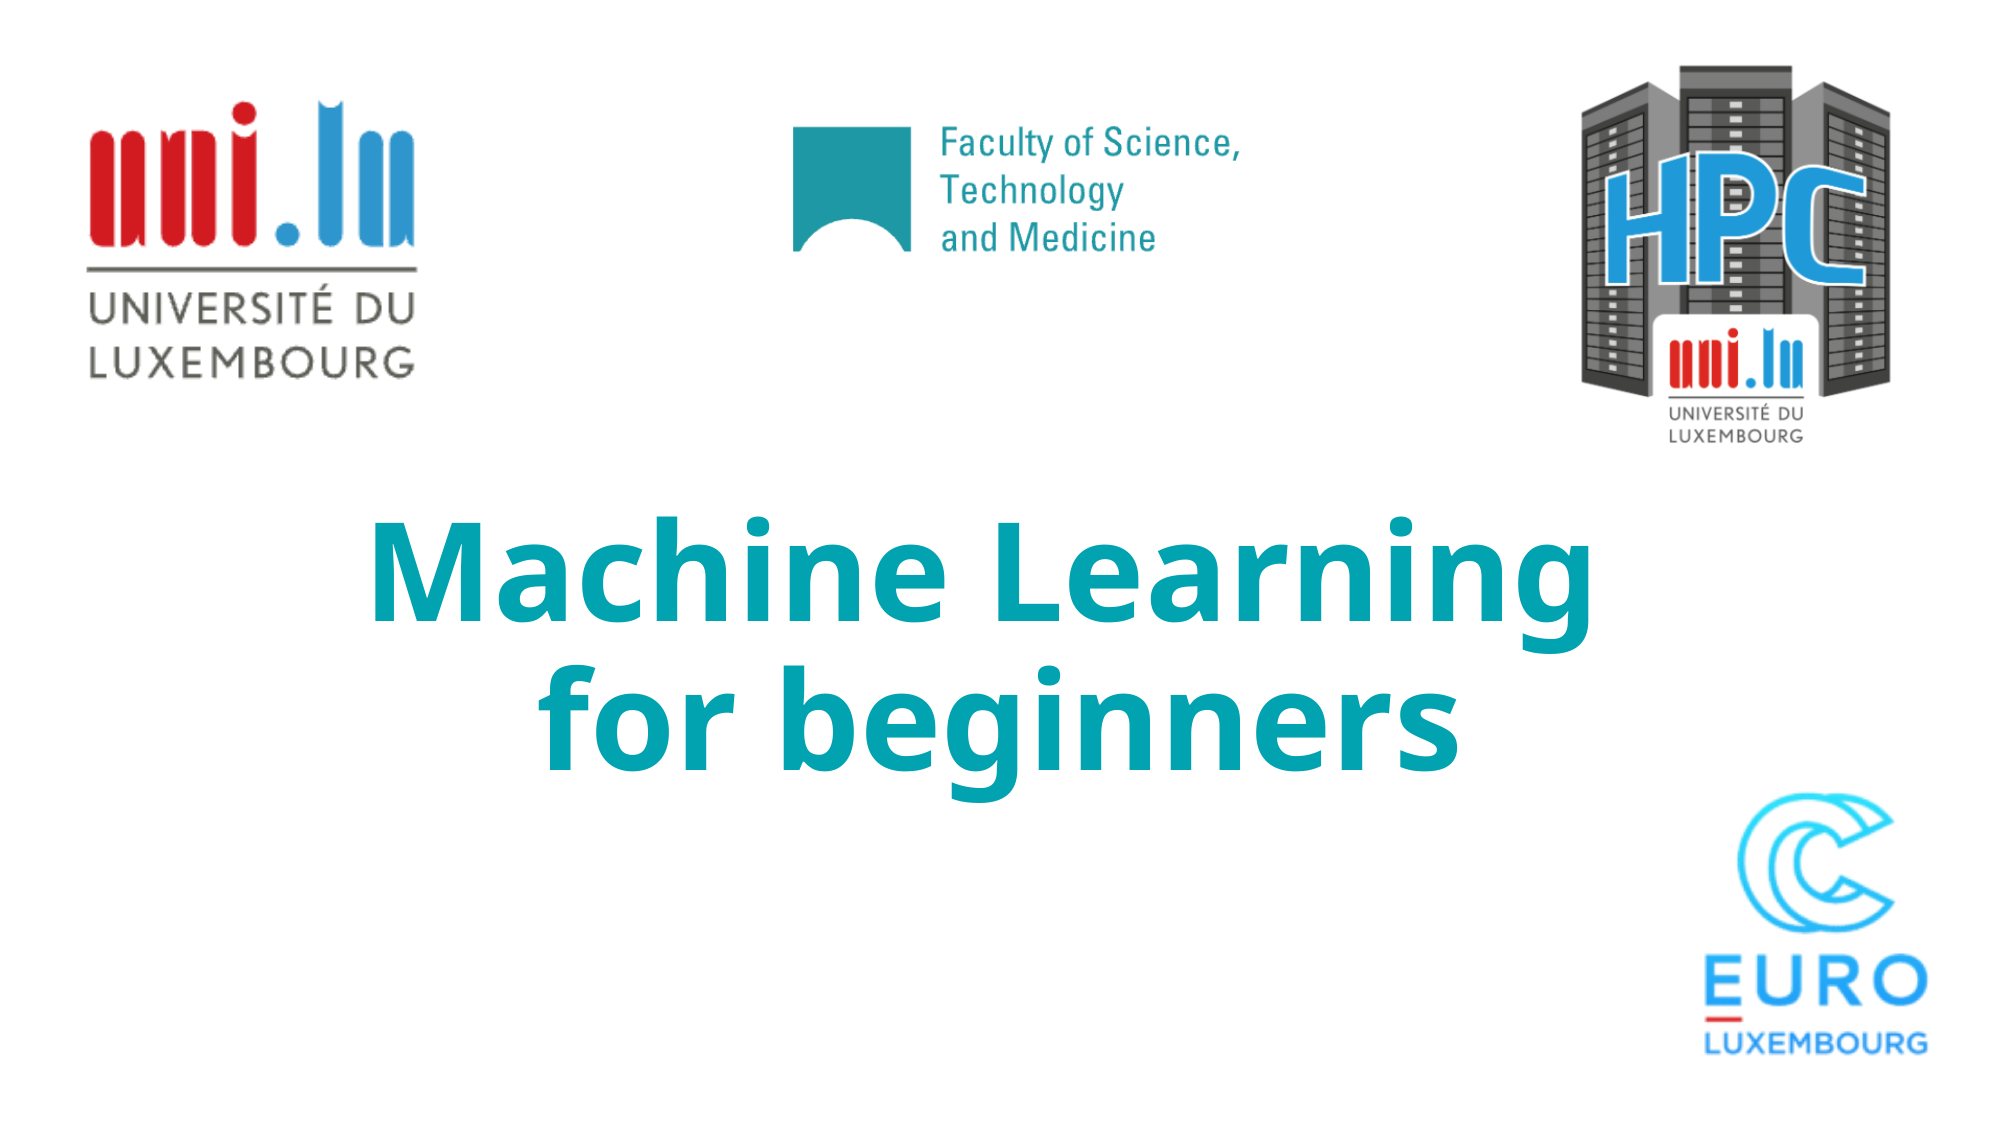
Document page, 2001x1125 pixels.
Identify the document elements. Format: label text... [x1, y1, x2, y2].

picture [765, 96, 1259, 288]
title Machine Learning for beginners [249, 415, 1750, 808]
picture [1550, 30, 1925, 465]
picture [1665, 757, 1955, 1095]
picture [48, 79, 476, 416]
